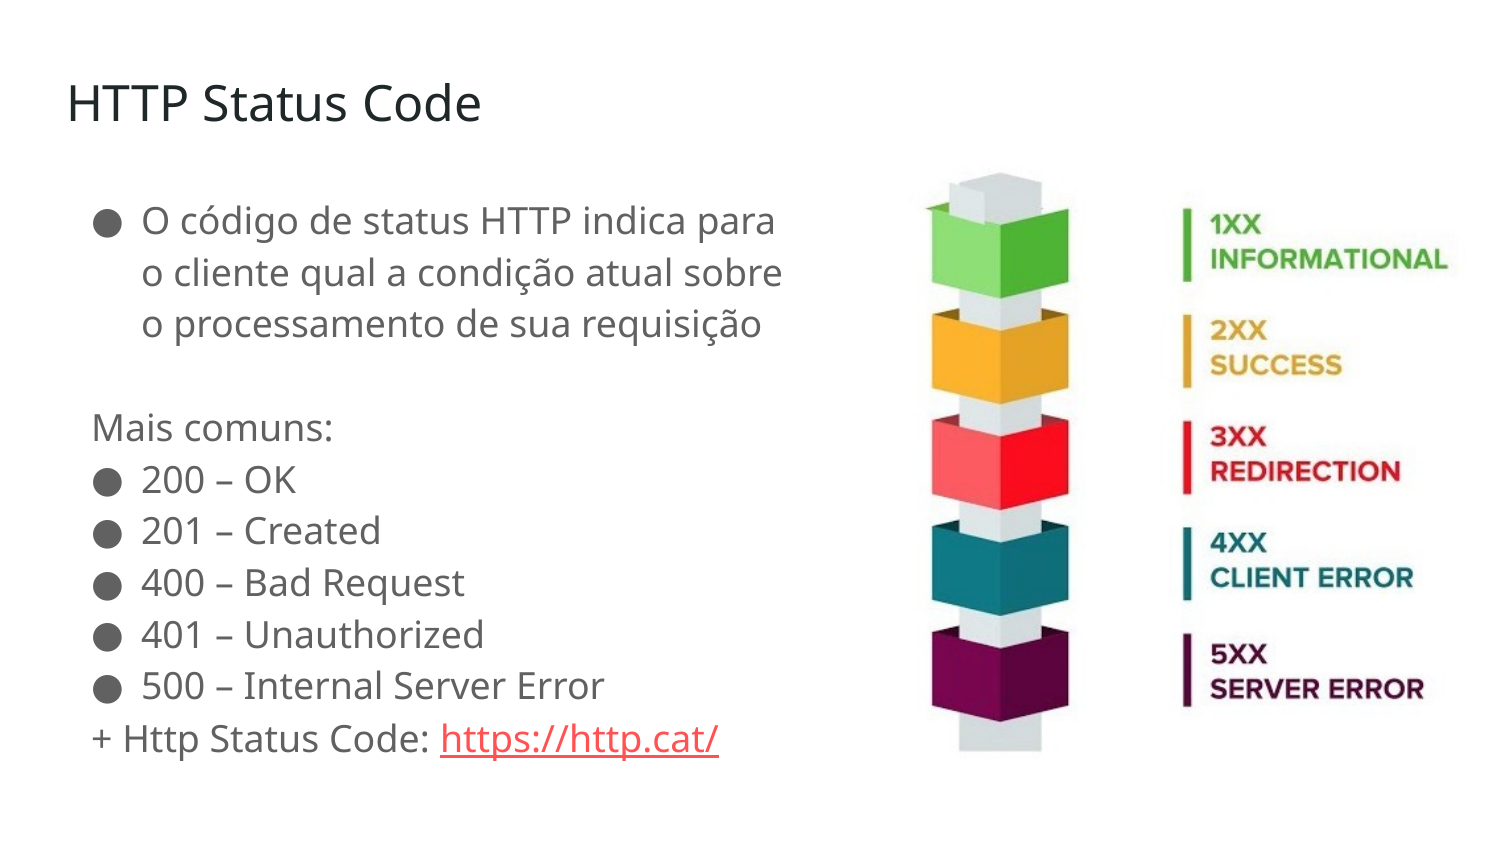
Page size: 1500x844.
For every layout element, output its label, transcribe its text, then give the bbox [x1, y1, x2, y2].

list O código de status HTTP indica para o cliente qual a condição atual sobre o processamento de sua requisição Mais comuns: 200 – OK 201 – Created 400 – Bad Request 401 – Unauthorized 500 – Internal Server Error + Http Status Code: https://http.cat/ [51, 175, 818, 791]
picture [864, 144, 1500, 822]
title HTTP Status Code [51, 22, 512, 147]
